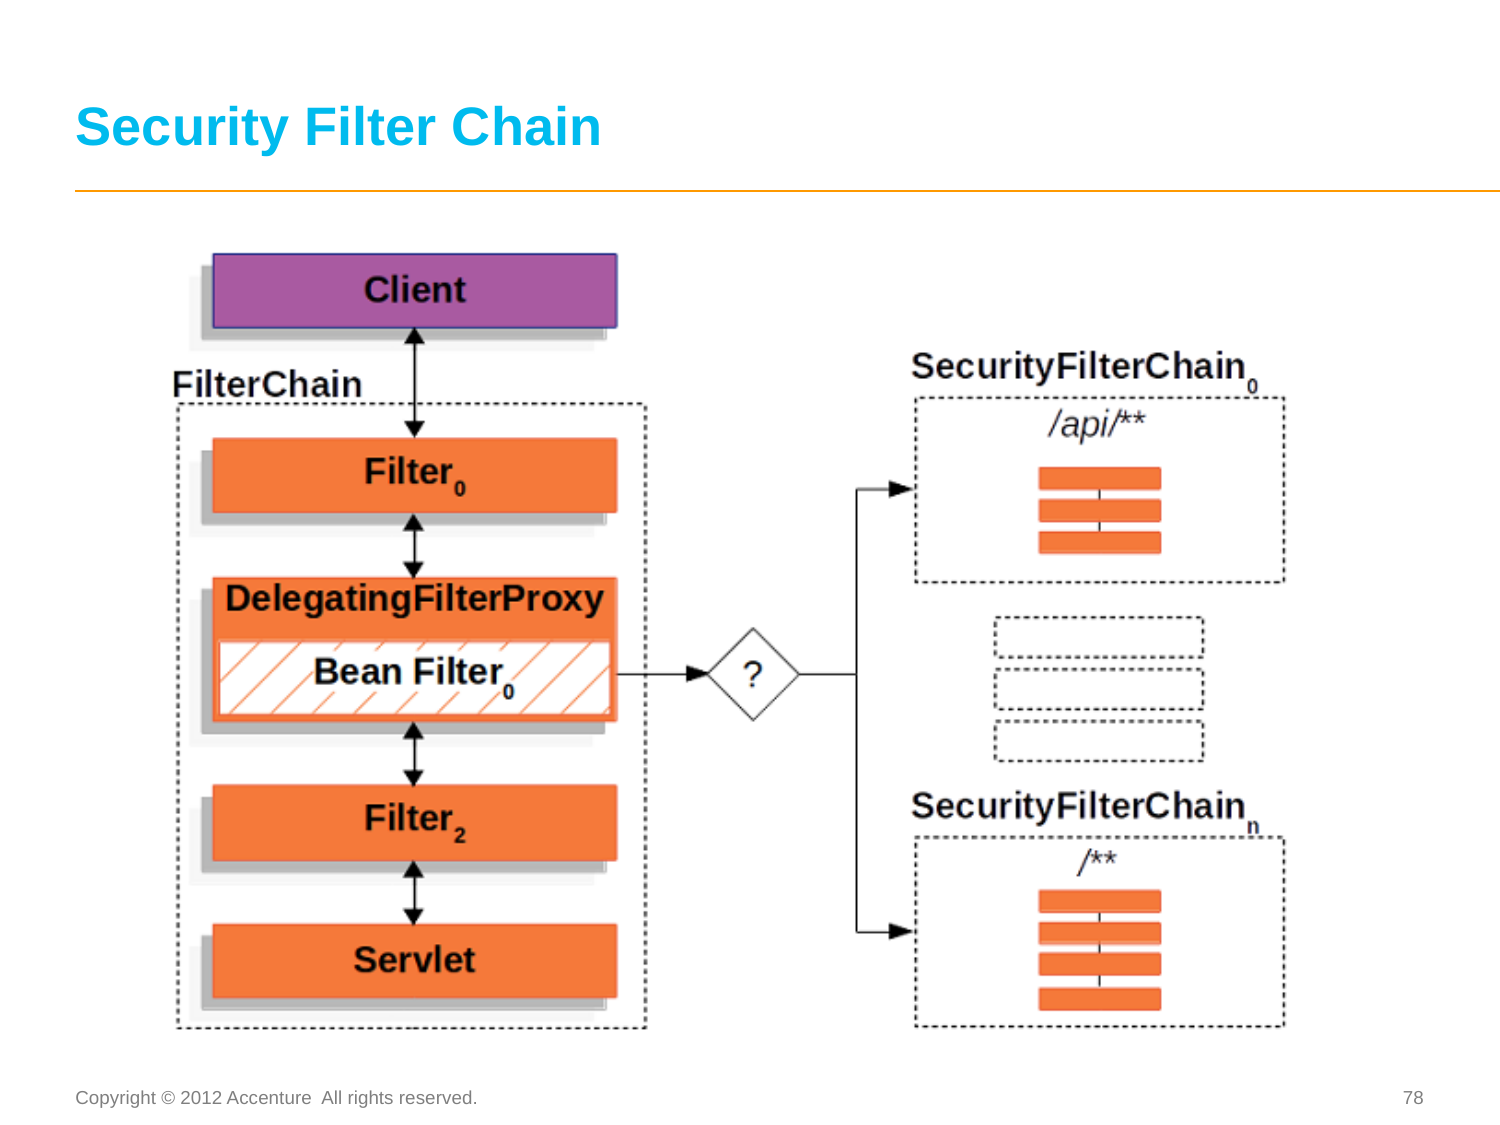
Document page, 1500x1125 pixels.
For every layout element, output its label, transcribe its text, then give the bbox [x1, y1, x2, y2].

title Security Filter Chain [75, 27, 1422, 157]
picture [112, 237, 1438, 1037]
